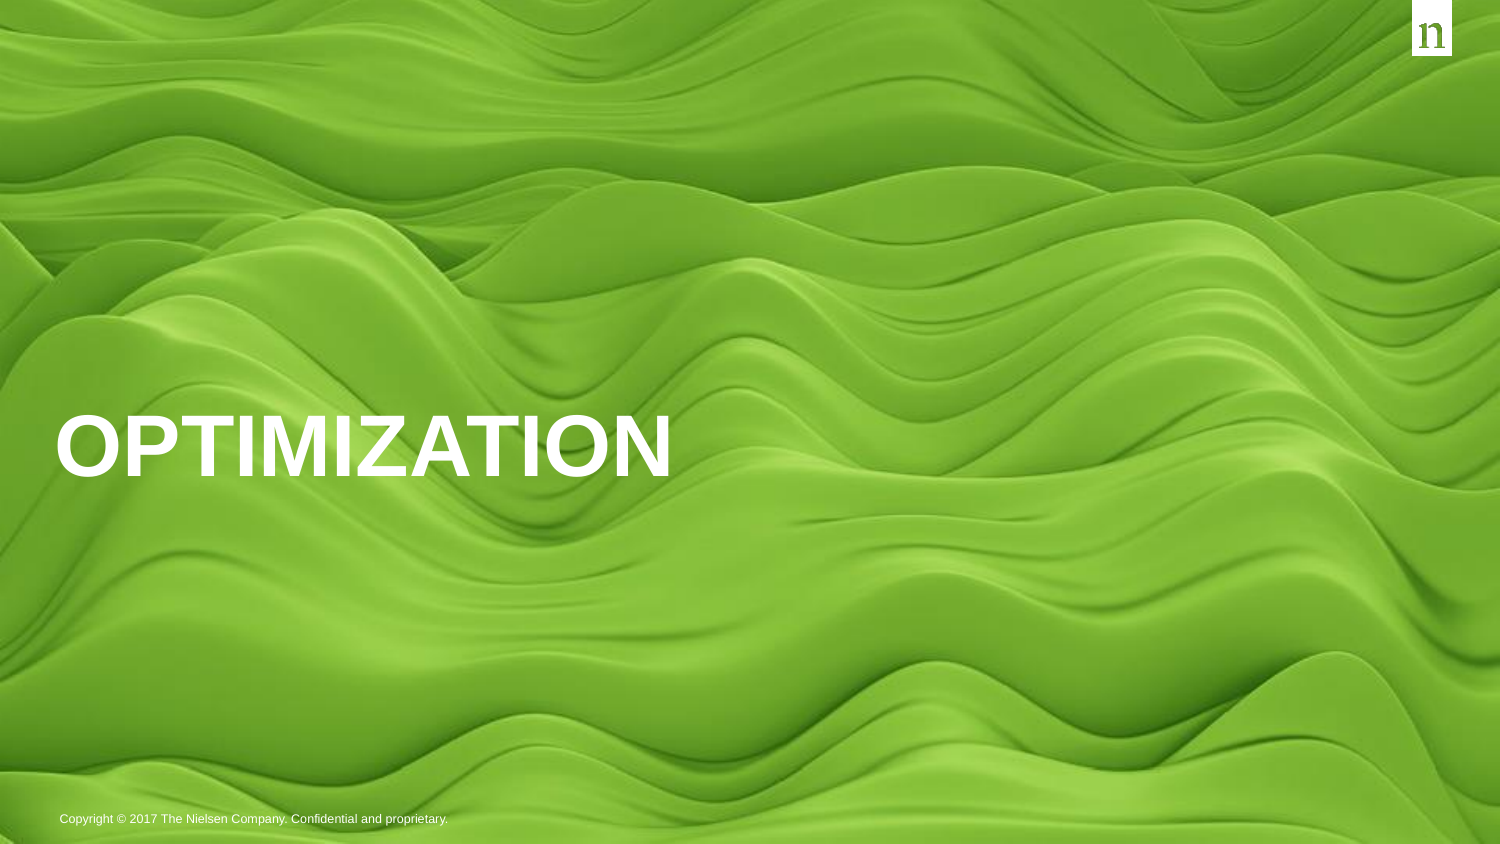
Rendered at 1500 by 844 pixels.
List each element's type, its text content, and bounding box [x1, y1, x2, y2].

picture [0, 0, 1500, 844]
title OPTIMIZATION [39, 334, 1175, 496]
